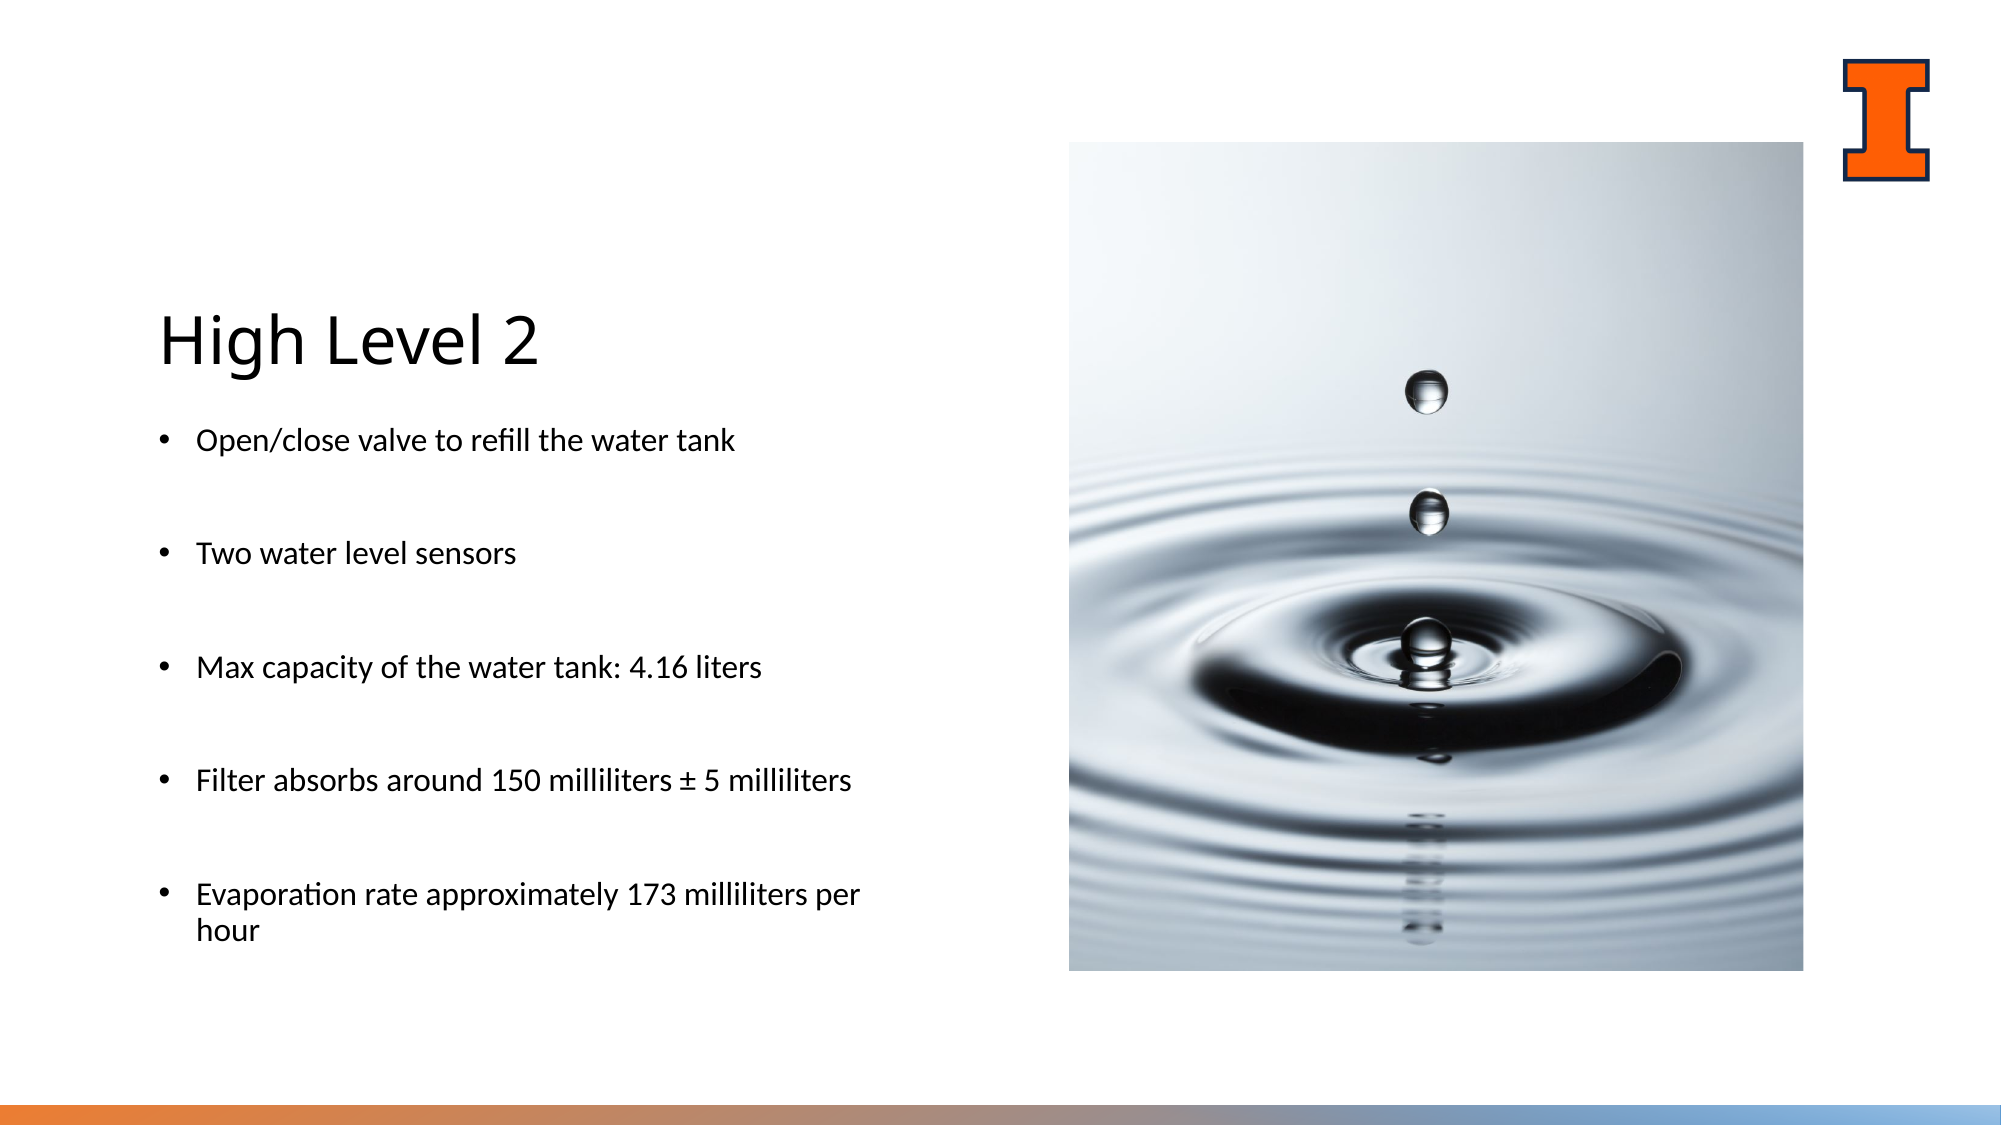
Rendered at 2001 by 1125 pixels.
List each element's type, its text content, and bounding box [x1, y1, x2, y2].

picture [1069, 142, 1804, 971]
list Open/close valve to refill the water tank Two water level sensors Max capacity of the water tank: 4.16 liters Filter absorbs around 150 milliliters ± 5 milliliters Evaporation rate approximately 173 milliliters per hour [143, 415, 898, 982]
title High Level 2 [143, 121, 898, 387]
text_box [0, 1105, 2000, 1125]
picture [1842, 58, 1930, 182]
